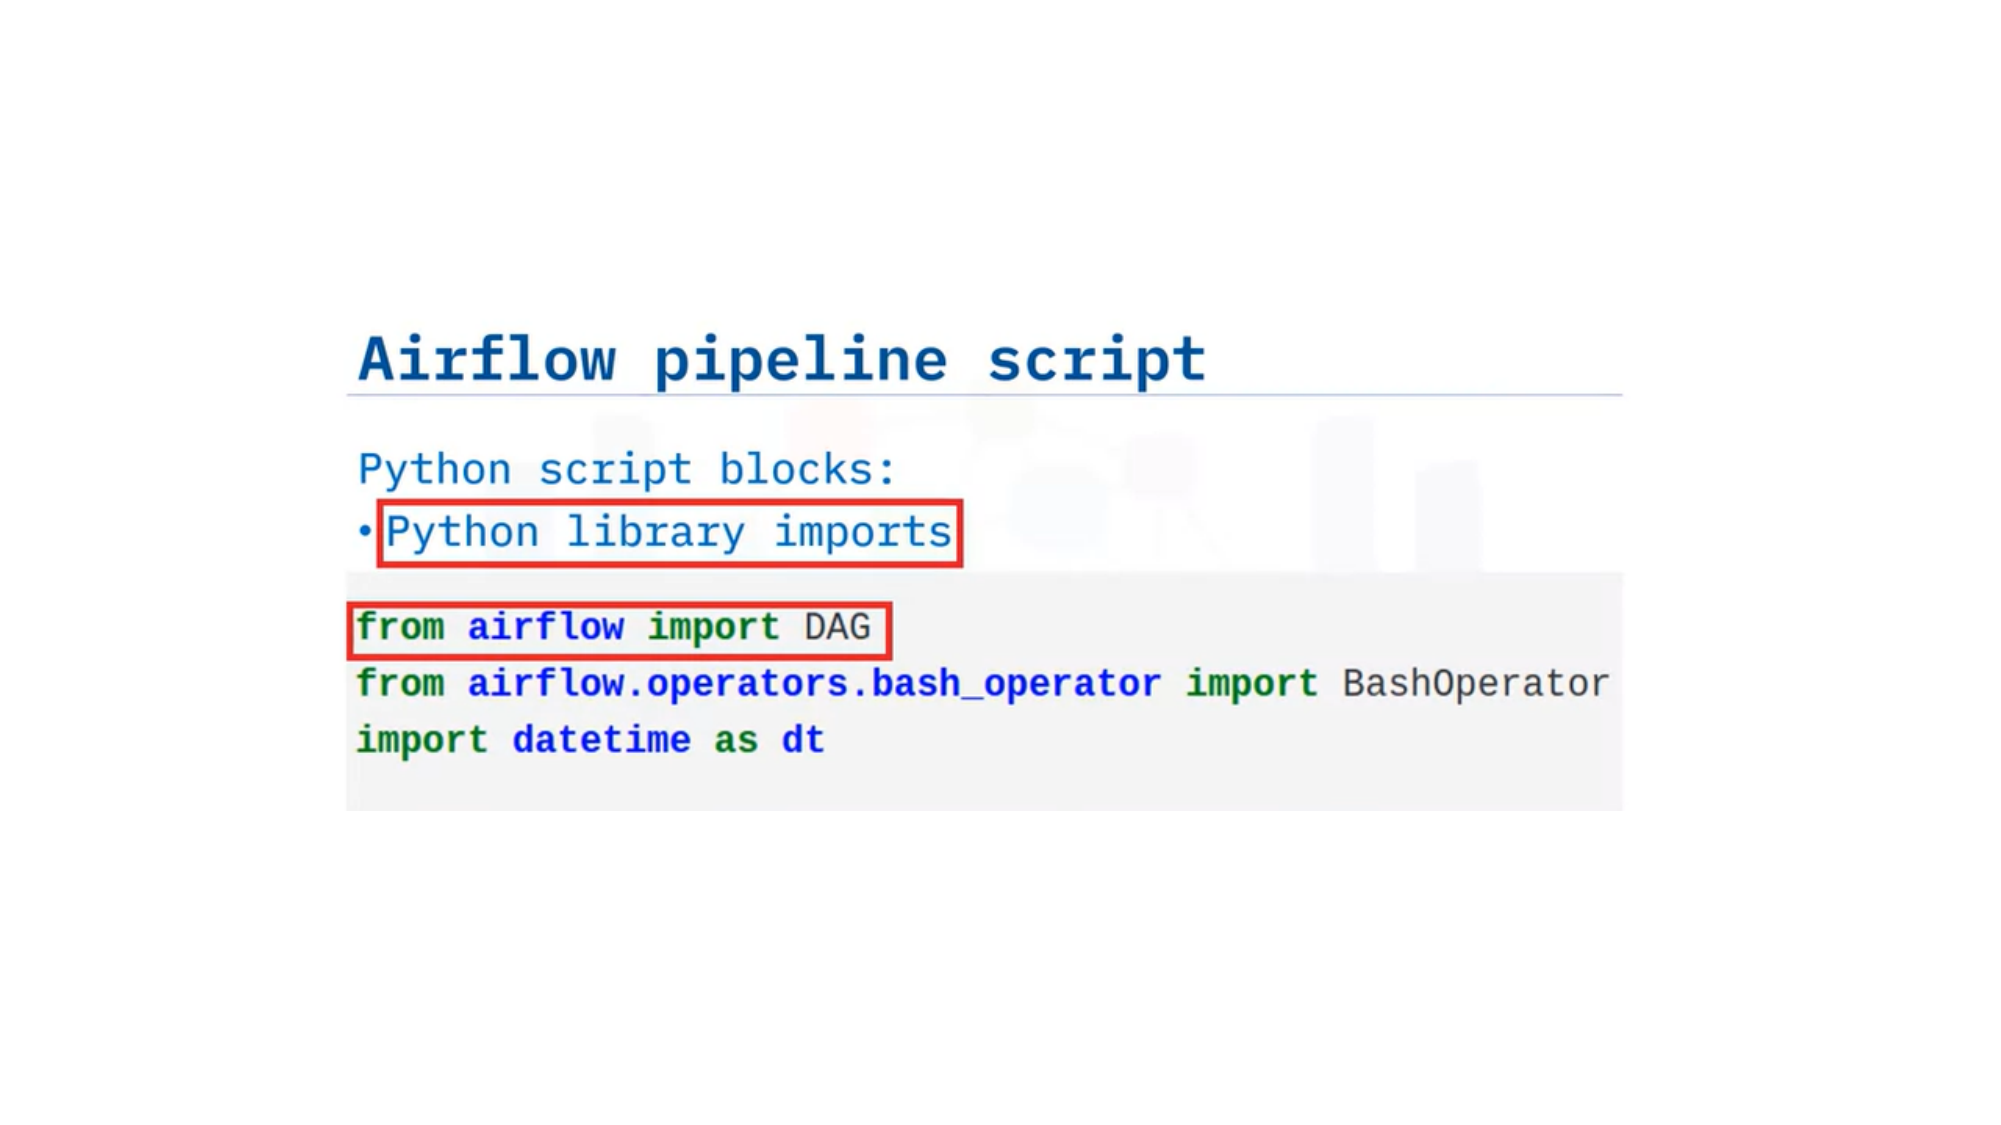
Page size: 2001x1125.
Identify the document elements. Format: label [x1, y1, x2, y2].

picture [317, 314, 1682, 811]
